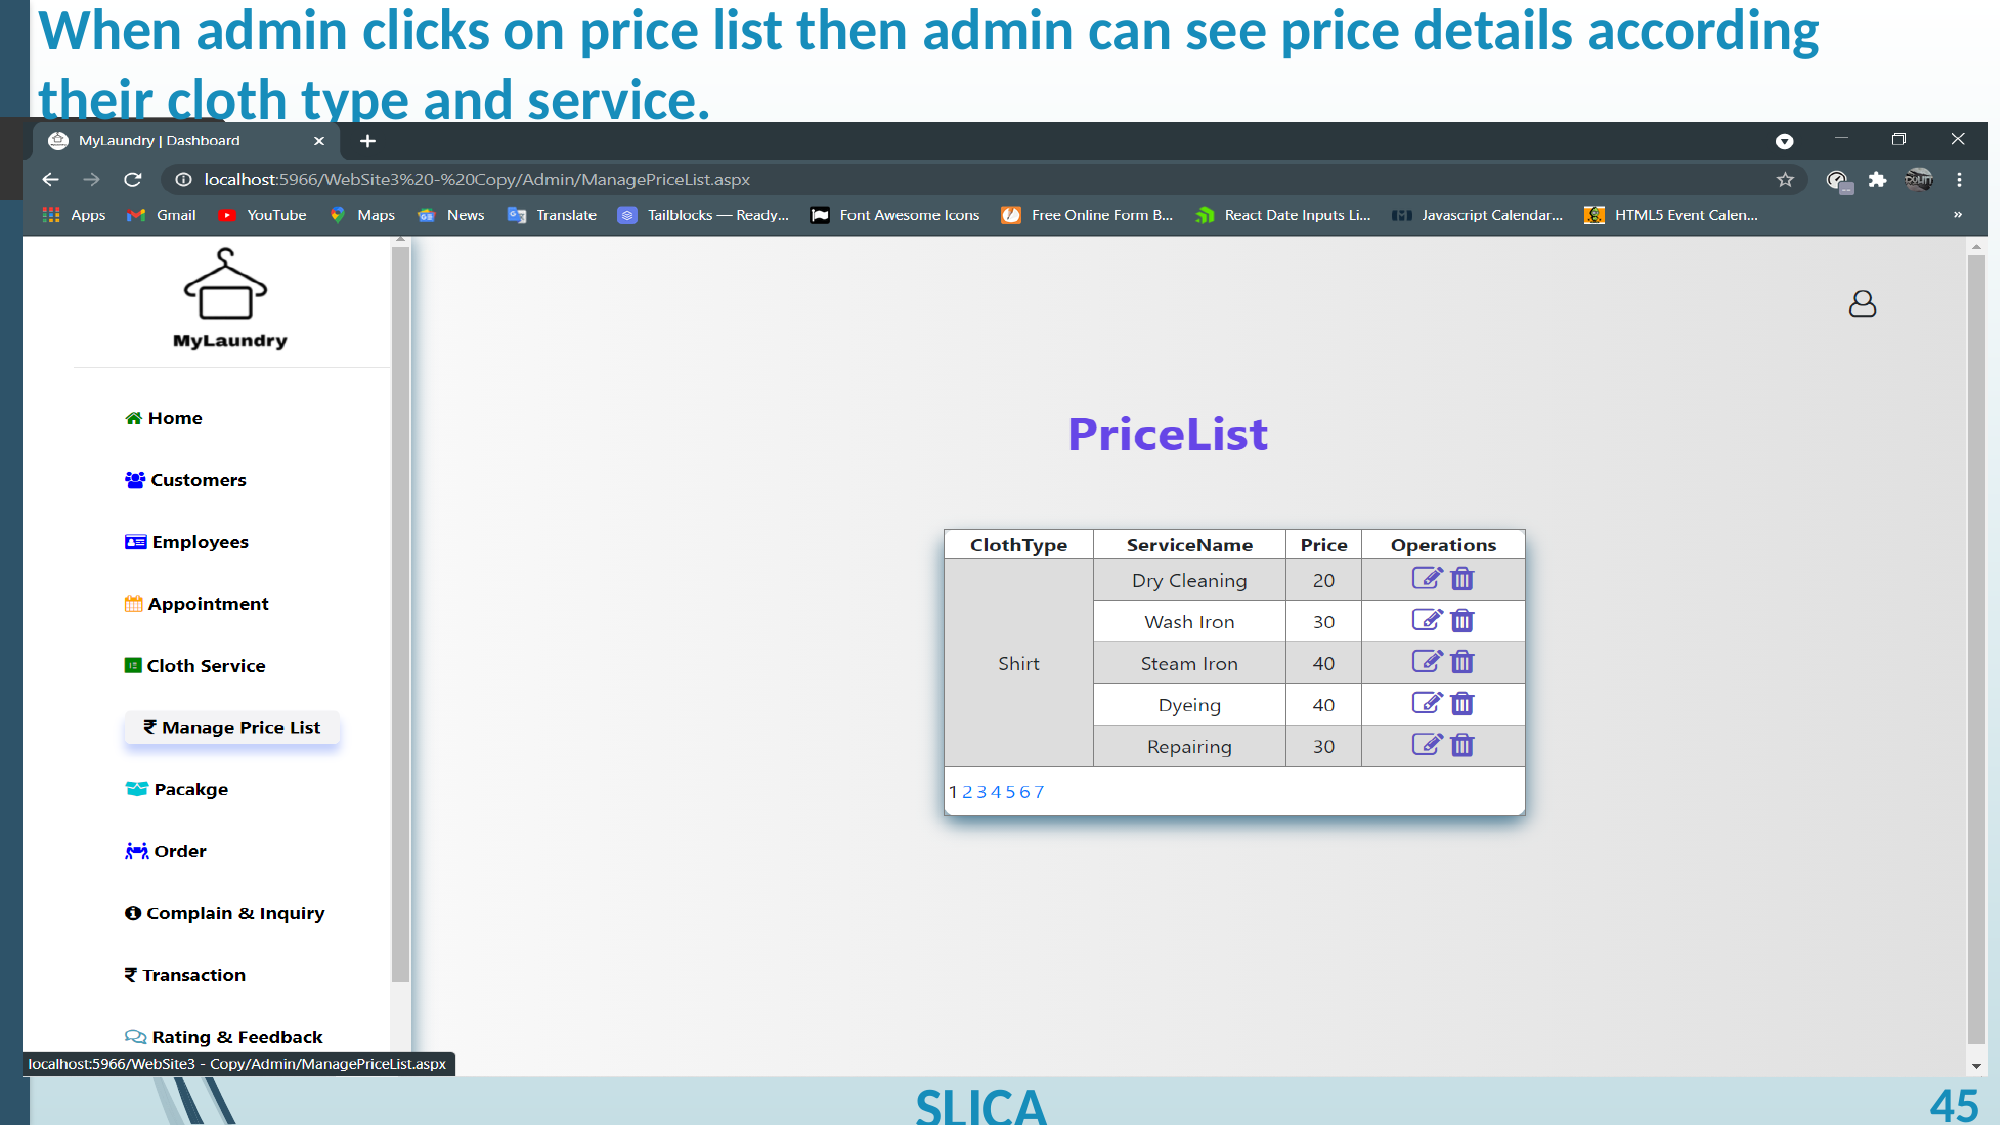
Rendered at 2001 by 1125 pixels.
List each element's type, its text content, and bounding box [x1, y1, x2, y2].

text_box 45 [1914, 1065, 2000, 1125]
picture [23, 122, 1988, 1077]
text_box When admin clicks on price list then admin can see price details according their cloth type and service. [23, 0, 1939, 122]
text_box SLICA [900, 1088, 1087, 1125]
